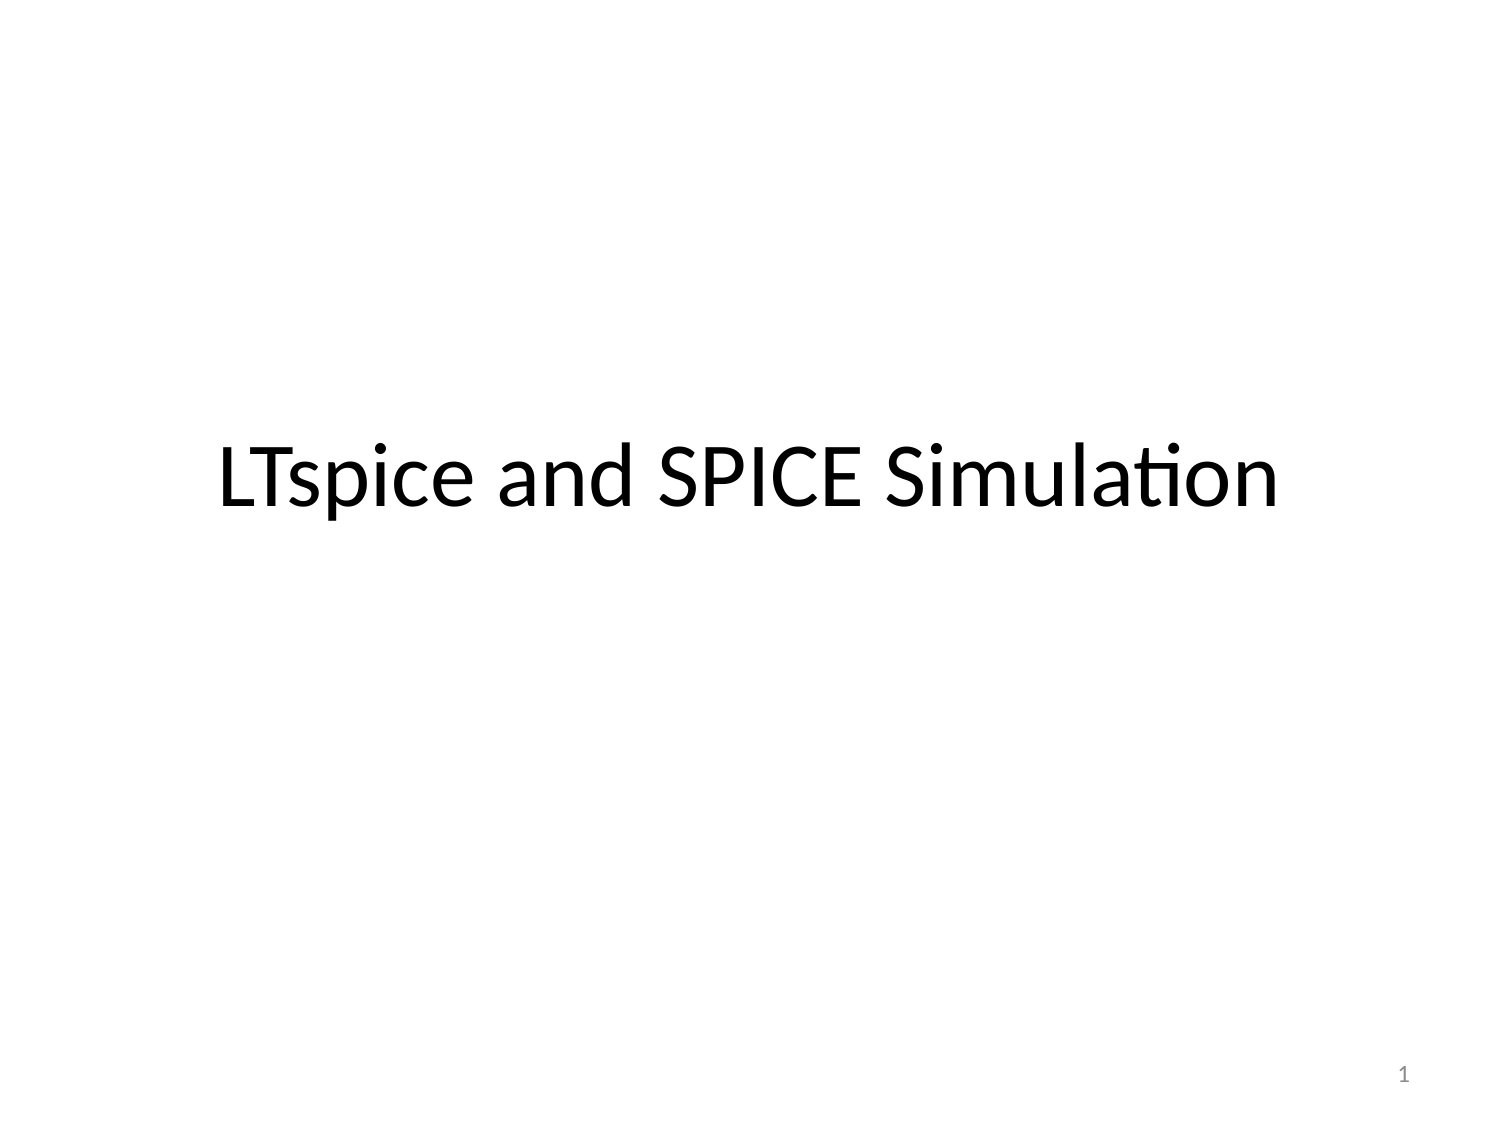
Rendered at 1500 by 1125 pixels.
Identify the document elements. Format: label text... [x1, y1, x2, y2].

slide_number 1 [1074, 1042, 1425, 1103]
title LTspice and SPICE Simulation [112, 349, 1388, 591]
